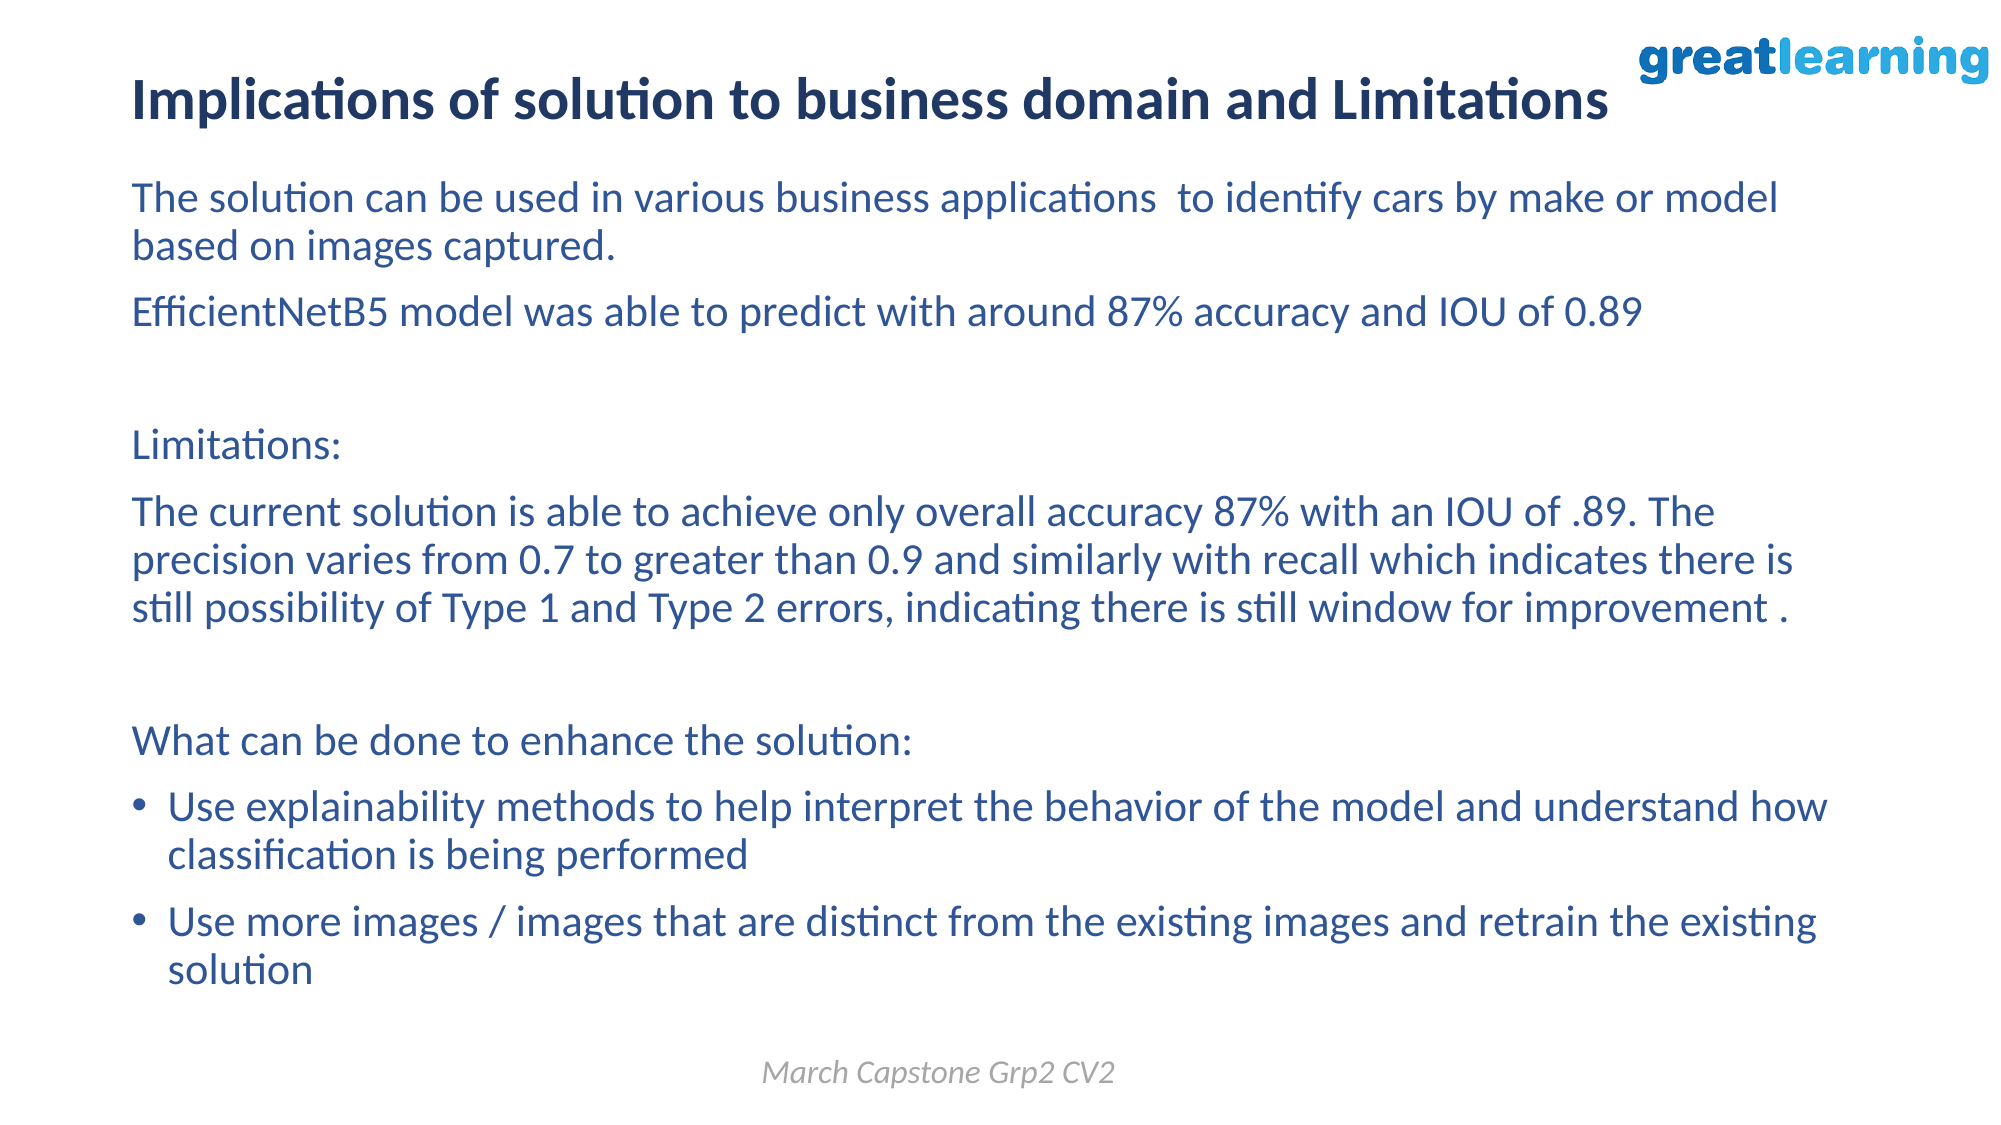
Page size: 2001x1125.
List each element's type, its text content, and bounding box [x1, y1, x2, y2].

list The solution can be used in various business applications to identify cars by make or model based on images captured. EfficientNetB5 model was able to predict with around 87% accuracy and IOU of 0.89 Limitations: The current solution is able to achieve only overall accuracy 87% with an IOU of .89. The precision varies from 0.7 to greater than 0.9 and similarly with recall which indicates there is still possibility of Type 1 and Type 2 errors, indicating there is still window for improvement . What can be done to enhance the solution: Use explainability methods to help interpret the behavior of the model and understand how classification is being performed Use more images / images that are distinct from the existing images and retrain the existing solution [116, 166, 1863, 1004]
title Implications of solution to business domain and Limitations [116, 39, 1863, 161]
picture [1632, 20, 2000, 100]
